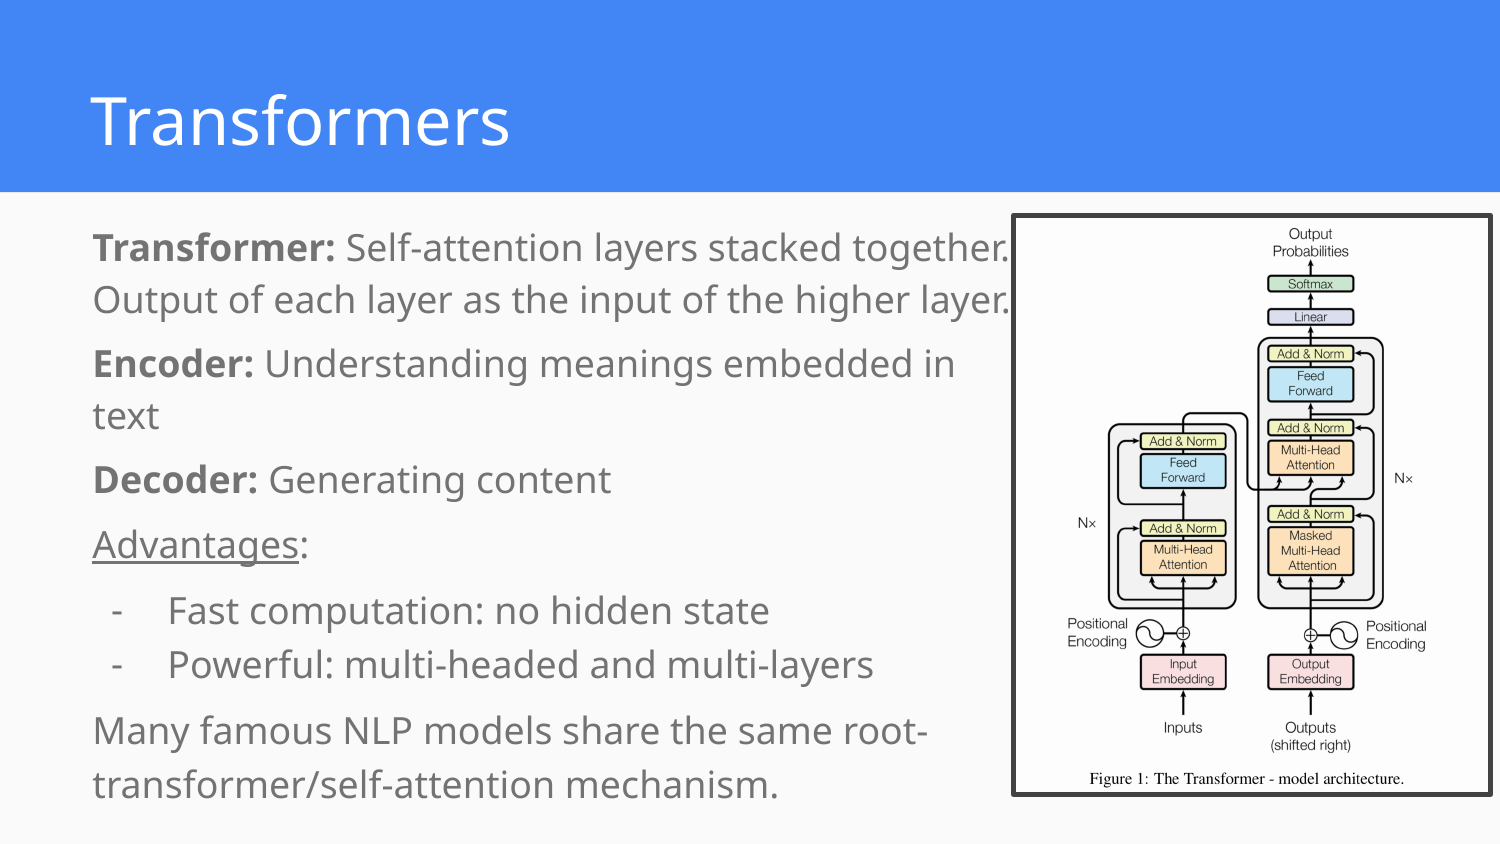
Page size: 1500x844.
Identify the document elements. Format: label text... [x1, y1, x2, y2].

title Transformers [75, 47, 1425, 174]
list Transformer: Self-attention layers stacked together. Output of each layer as the input of the higher layer. Encoder: Understanding meanings embedded in text Decoder: Generating content Advantages: Fast computation: no hidden state Powerful: multi-headed and multi-layers Many famous NLP models share the same root-transformer/self-attention mechanism. [77, 202, 1042, 816]
picture [1015, 217, 1489, 793]
